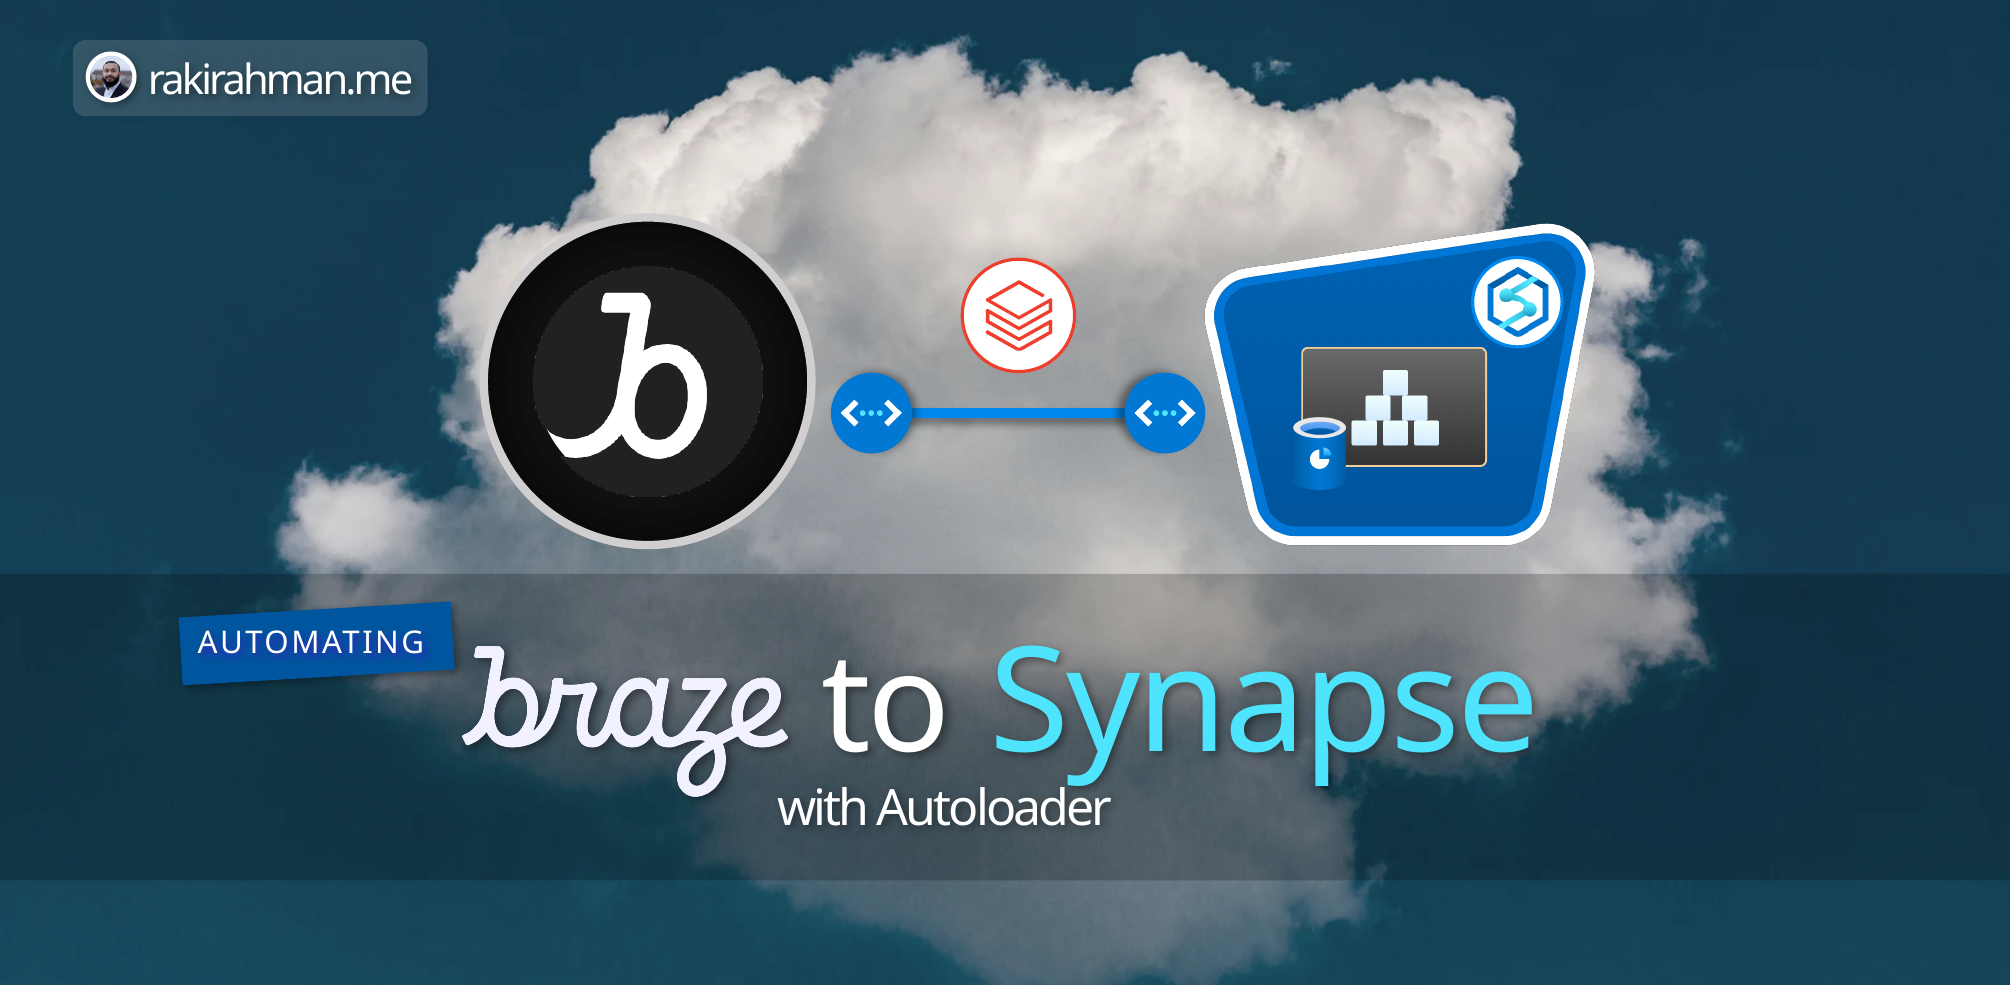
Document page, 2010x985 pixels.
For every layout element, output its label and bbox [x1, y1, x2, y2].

text_box [72, 30, 441, 127]
text_box [462, 598, 1617, 844]
picture [0, 0, 2010, 985]
text_box [483, 217, 1596, 546]
text_box [180, 576, 507, 706]
